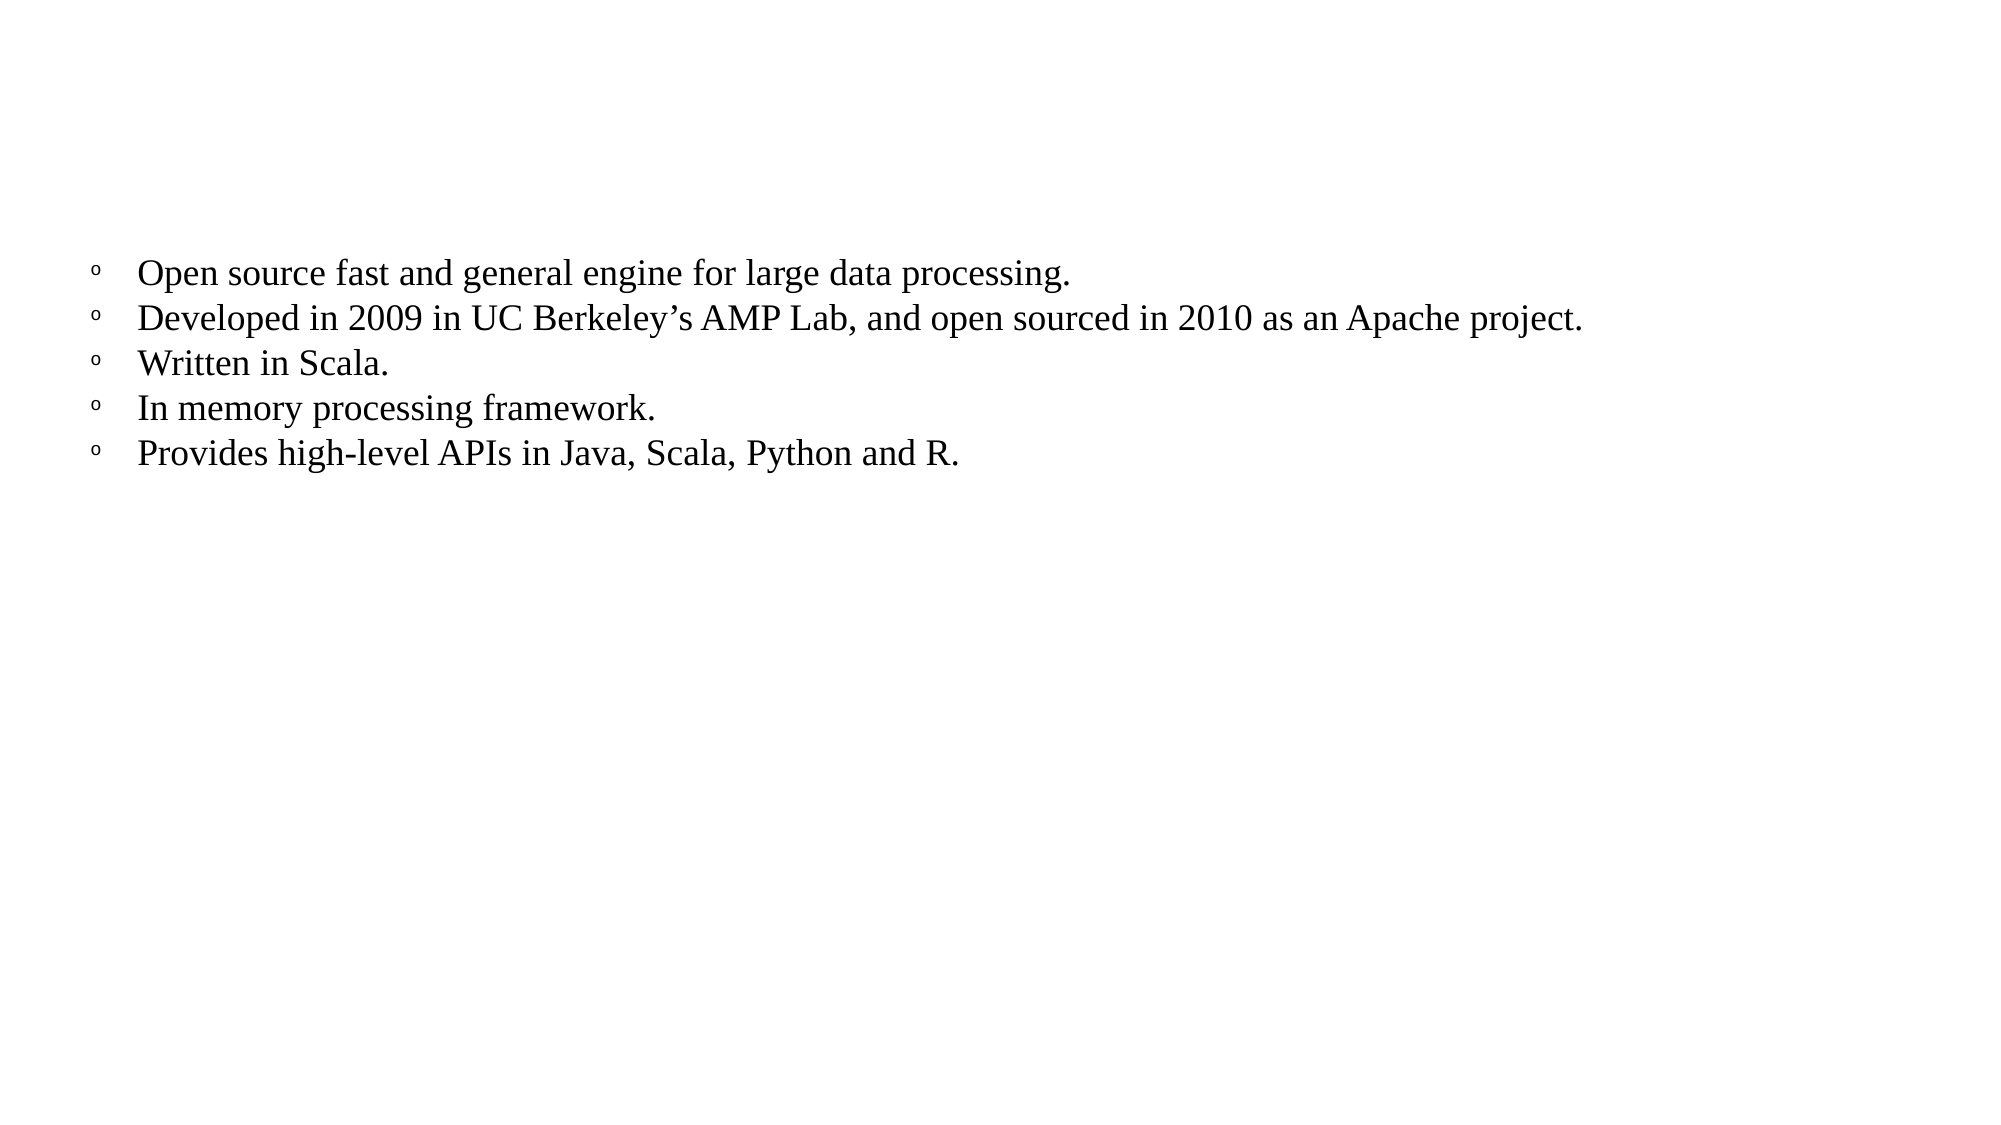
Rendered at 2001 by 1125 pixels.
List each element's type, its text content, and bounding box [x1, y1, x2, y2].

text_box Open source fast and general engine for large data processing. Developed in 2009 in UC Berkeley’s AMP Lab, and open sourced in 2010 as an Apache project. Written in Scala. In memory processing framework. Provides high-level APIs in Java, Scala, Python and R. [75, 195, 1833, 571]
